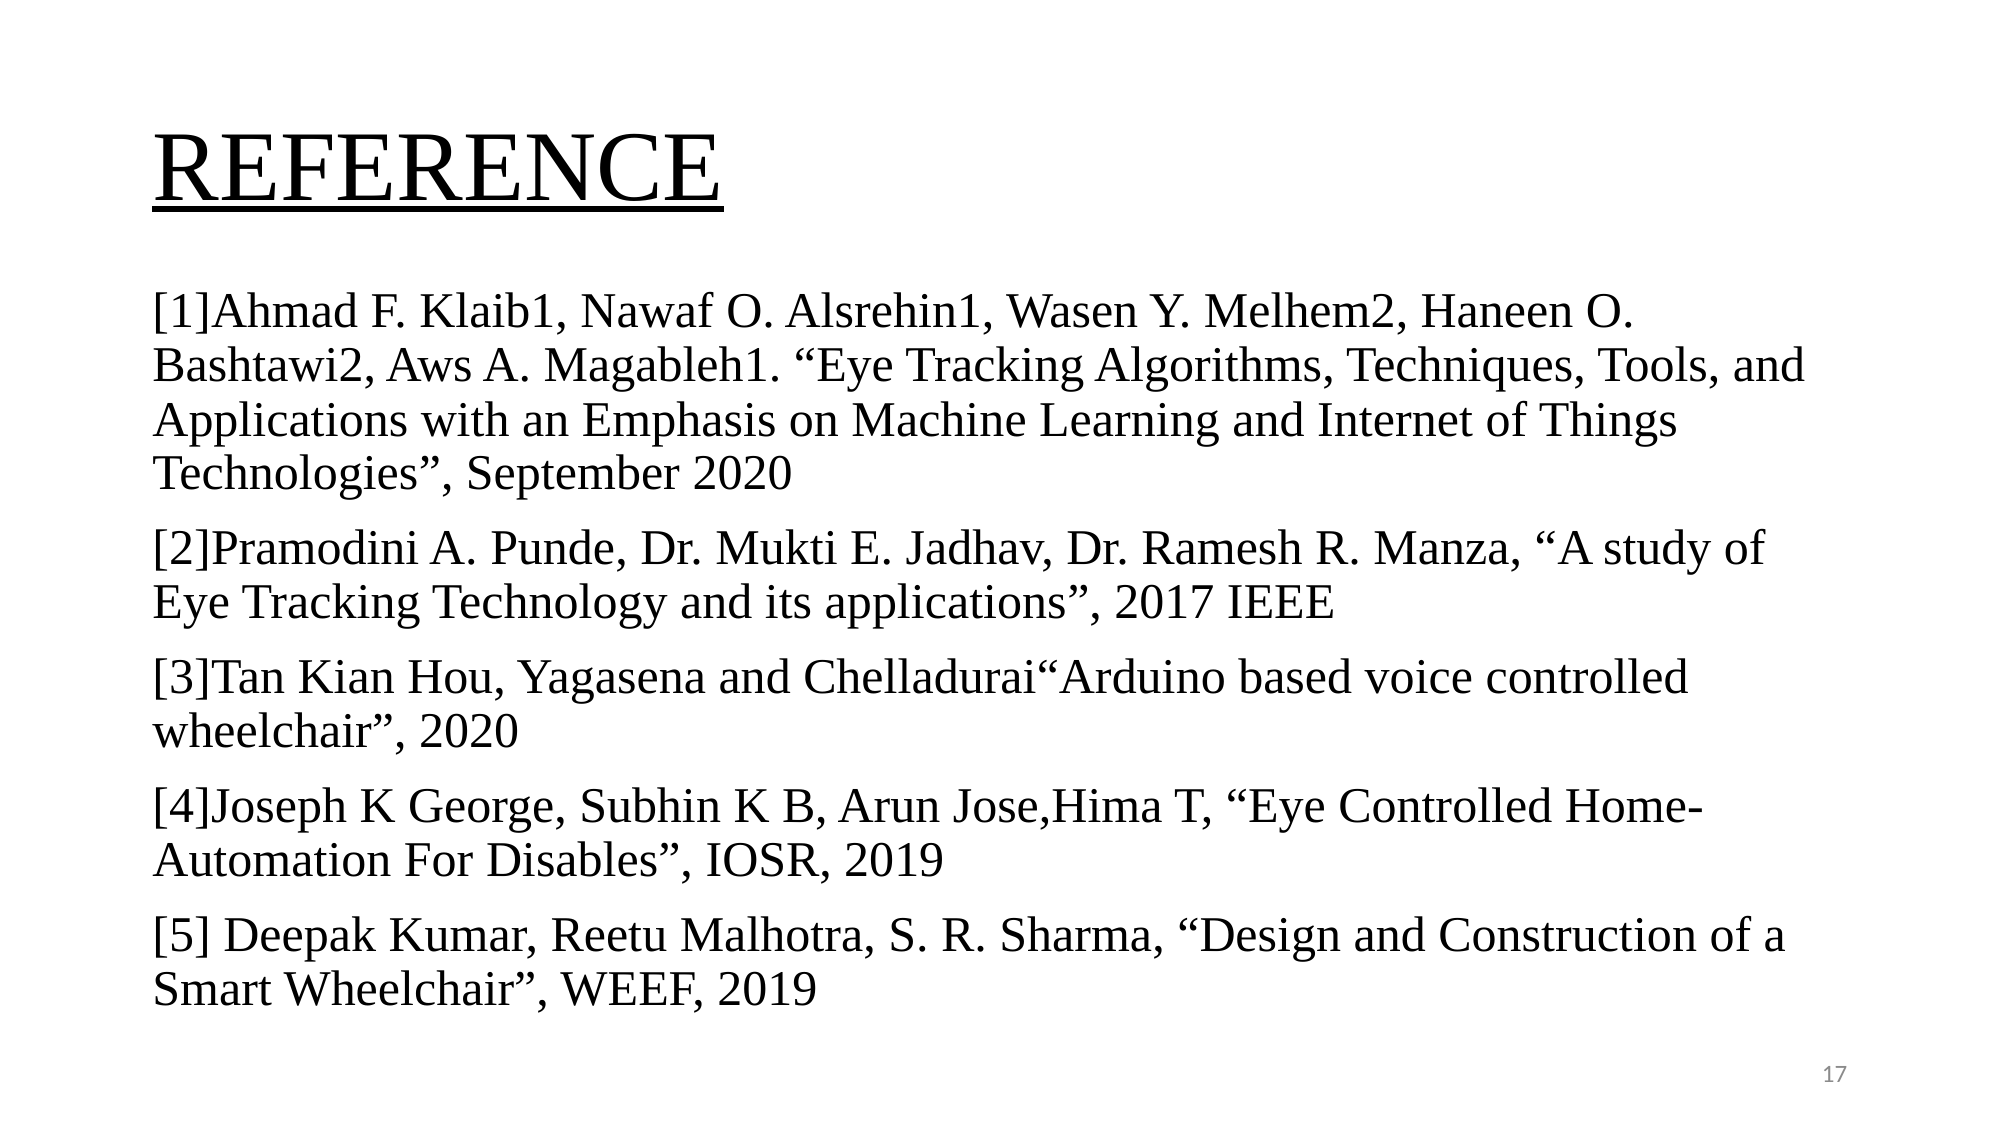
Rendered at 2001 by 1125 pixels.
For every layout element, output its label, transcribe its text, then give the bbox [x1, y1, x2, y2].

title REFERENCE [137, 59, 1863, 277]
slide_number 17 [1412, 1042, 1863, 1103]
list [1]Ahmad F. Klaib1, Nawaf O. Alsrehin1, Wasen Y. Melhem2, Haneen O. Bashtawi2, Aws A. Magableh1. “Eye Tracking Algorithms, Techniques, Tools, and Applications with an Emphasis on Machine Learning and Internet of Things Technologies”, September 2020 [2]Pramodini A. Punde, Dr. Mukti E. Jadhav, Dr. Ramesh R. Manza, “A study of Eye Tracking Technology and its applications”, 2017 IEEE [3]Tan Kian Hou, Yagasena and Chelladurai“Arduino based voice controlled wheelchair”, 2020 [4]Joseph K George, Subhin K B, Arun Jose,Hima T, “Eye Controlled Home-Automation For Disables”, IOSR, 2019 [5] Deepak Kumar, Reetu Malhotra, S. R. Sharma, “Design and Construction of a Smart Wheelchair”, WEEF, 2019 [137, 277, 1863, 1043]
